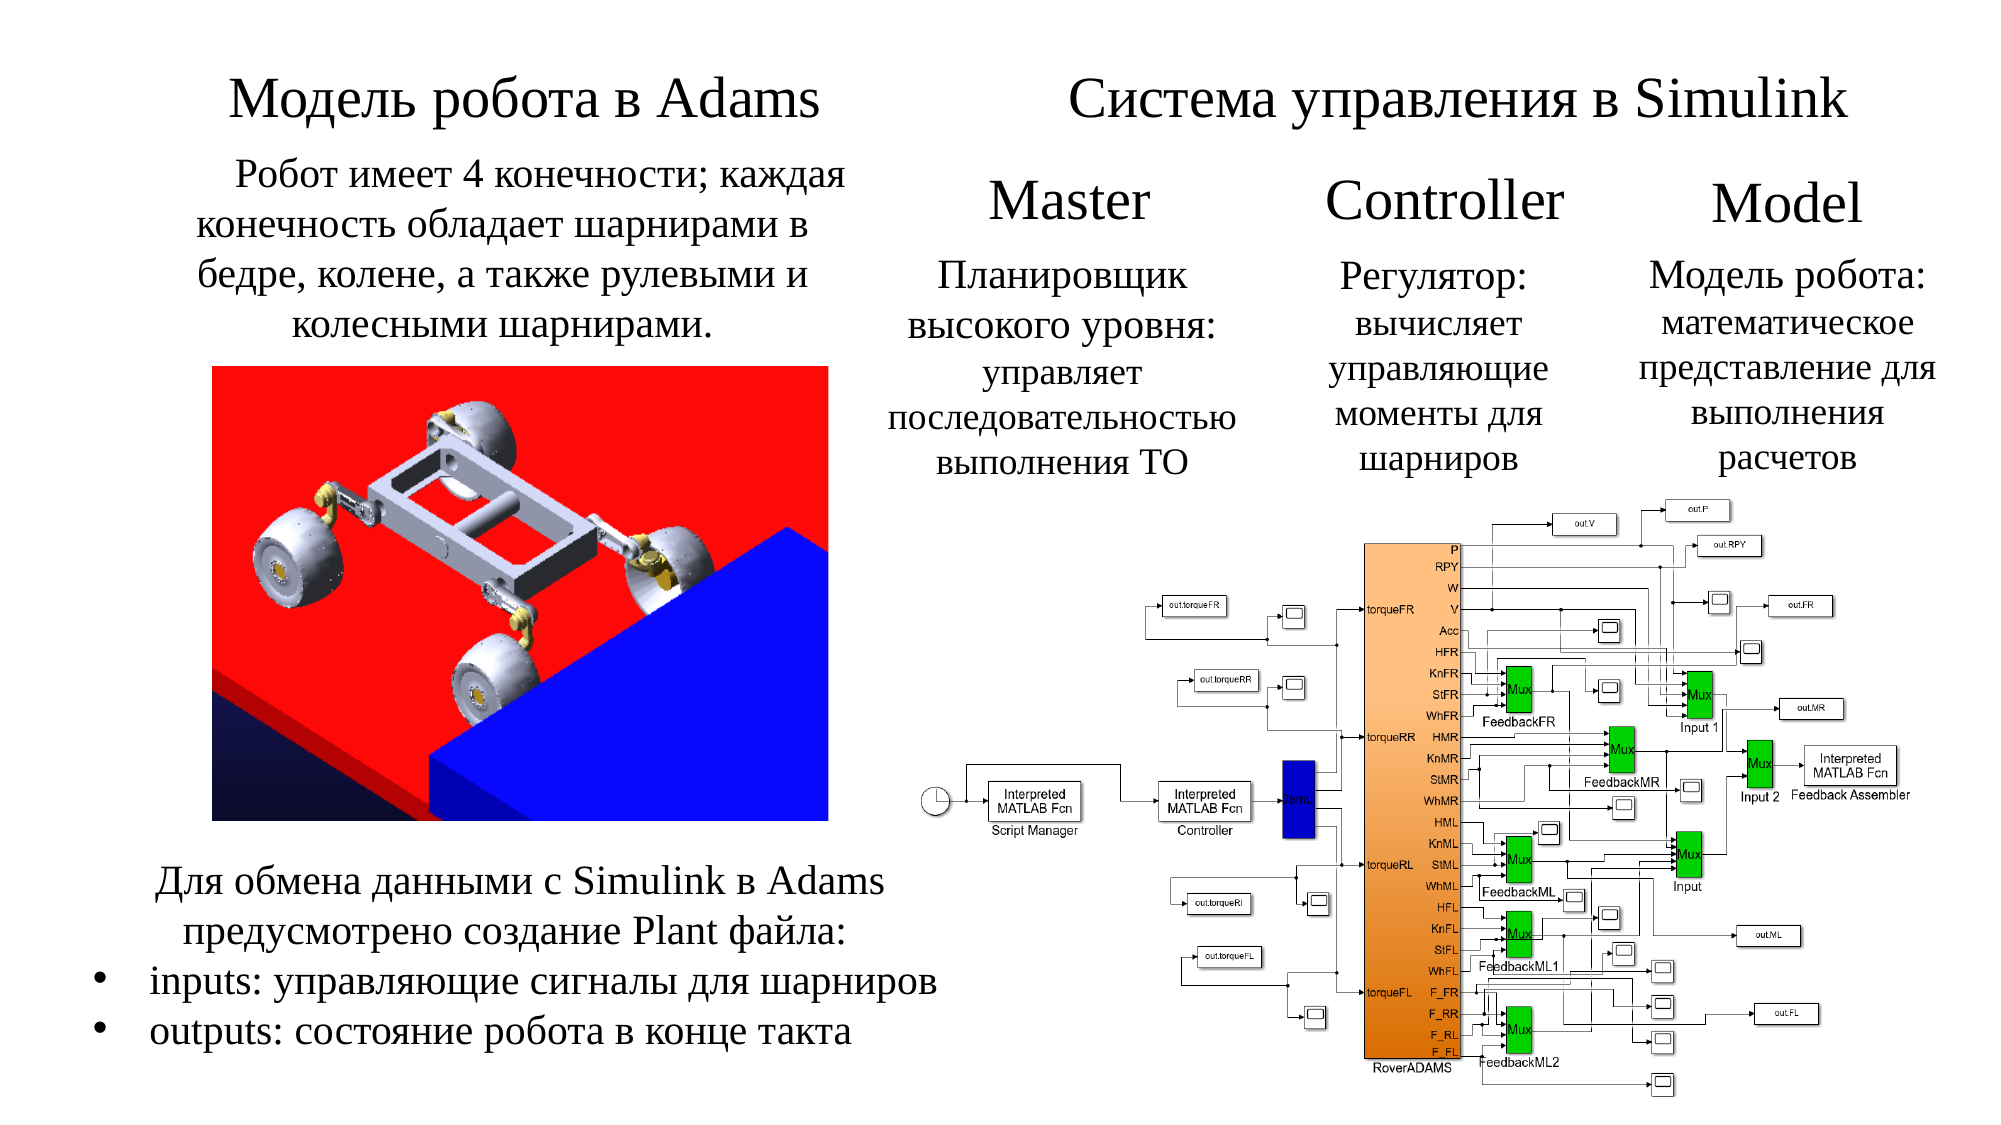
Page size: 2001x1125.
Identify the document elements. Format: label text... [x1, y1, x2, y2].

text_box Master [974, 153, 1166, 239]
text_box Система управления в Simulink [1053, 51, 1864, 137]
text_box Модель робота в Adams [213, 51, 837, 137]
text_box Model [1696, 156, 1879, 239]
text_box Для обмена данными с Simulink в Adams предусмотрено создание Plant файла: inputs: управляющие сигналы для шарниров outputs: состояние робота в конце такта [78, 845, 897, 1060]
text_box Робот имеет 4 конечности; каждая конечность обладает шарнирами в бедре, колене, а также рулевыми и колесными шарнирами. [131, 138, 874, 354]
text_box Controller [1310, 154, 1581, 240]
picture [897, 487, 1922, 1097]
picture [212, 366, 829, 821]
text_box Регулятор: вычисляет управляющие моменты для шарниров [1240, 240, 1607, 485]
text_box Модель робота: математическое представление для выполнения расчетов [1607, 239, 1969, 485]
text_box Планировщик высокого уровня: управляет последовательностью выполнения ТО [864, 239, 1261, 490]
